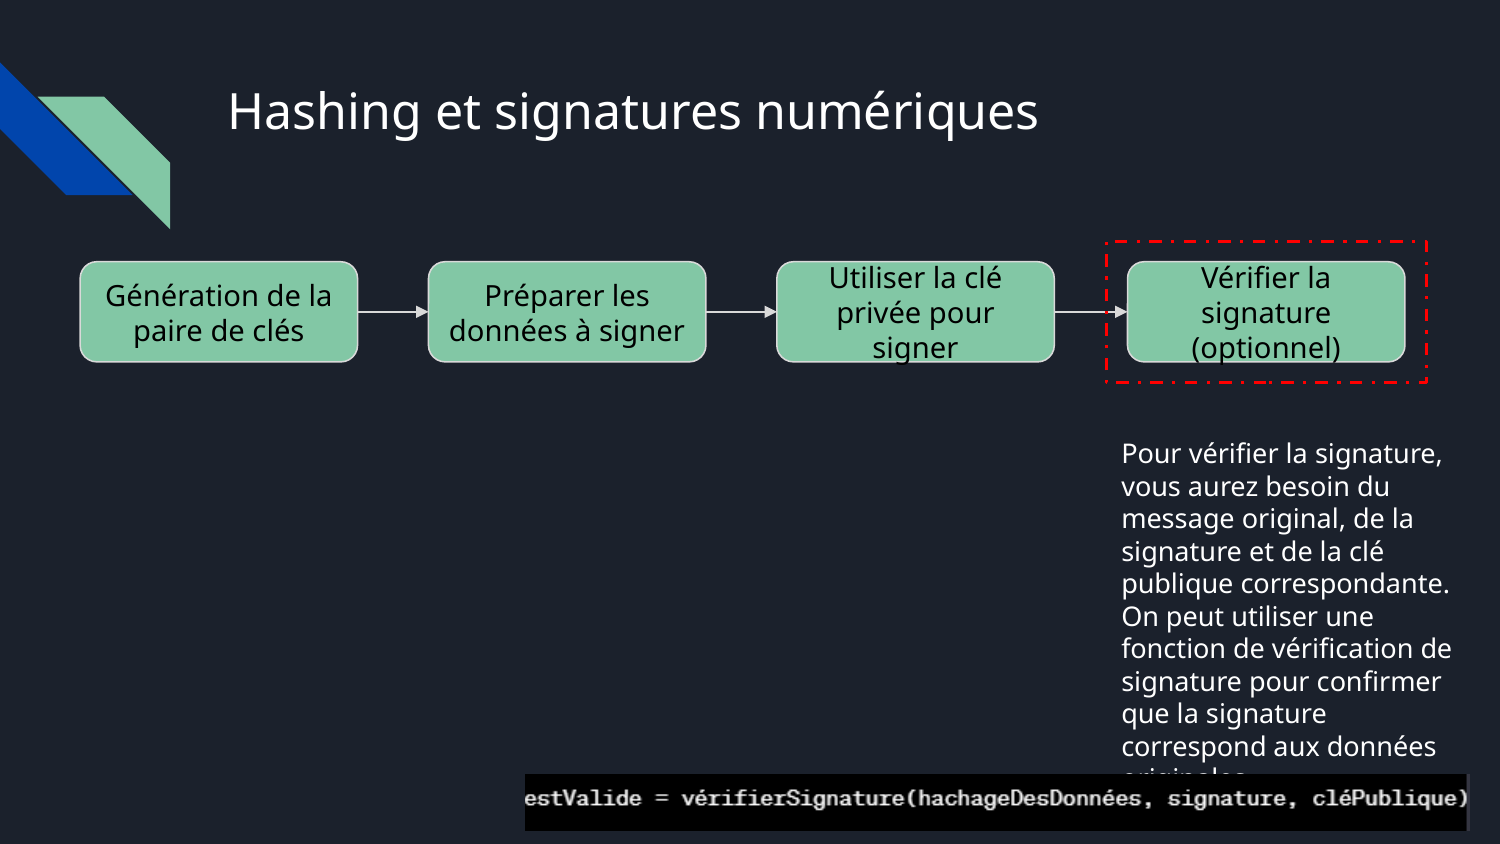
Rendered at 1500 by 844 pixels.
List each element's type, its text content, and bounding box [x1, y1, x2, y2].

text_box Préparer les données à signer [428, 261, 706, 362]
text_box [1106, 241, 1427, 383]
title Hashing et signatures numériques [212, 64, 1368, 215]
text_box Pour vérifier la signature, vous aurez besoin du message original, de la signature et de la clé publique correspondante. On peut utiliser une fonction de vérification de signature pour confirmer que la signature correspond aux données originales [1106, 421, 1470, 706]
picture [525, 774, 1470, 831]
text_box Utiliser la clé privée pour signer [776, 261, 1055, 362]
text_box Génération de la paire de clés [80, 261, 358, 362]
